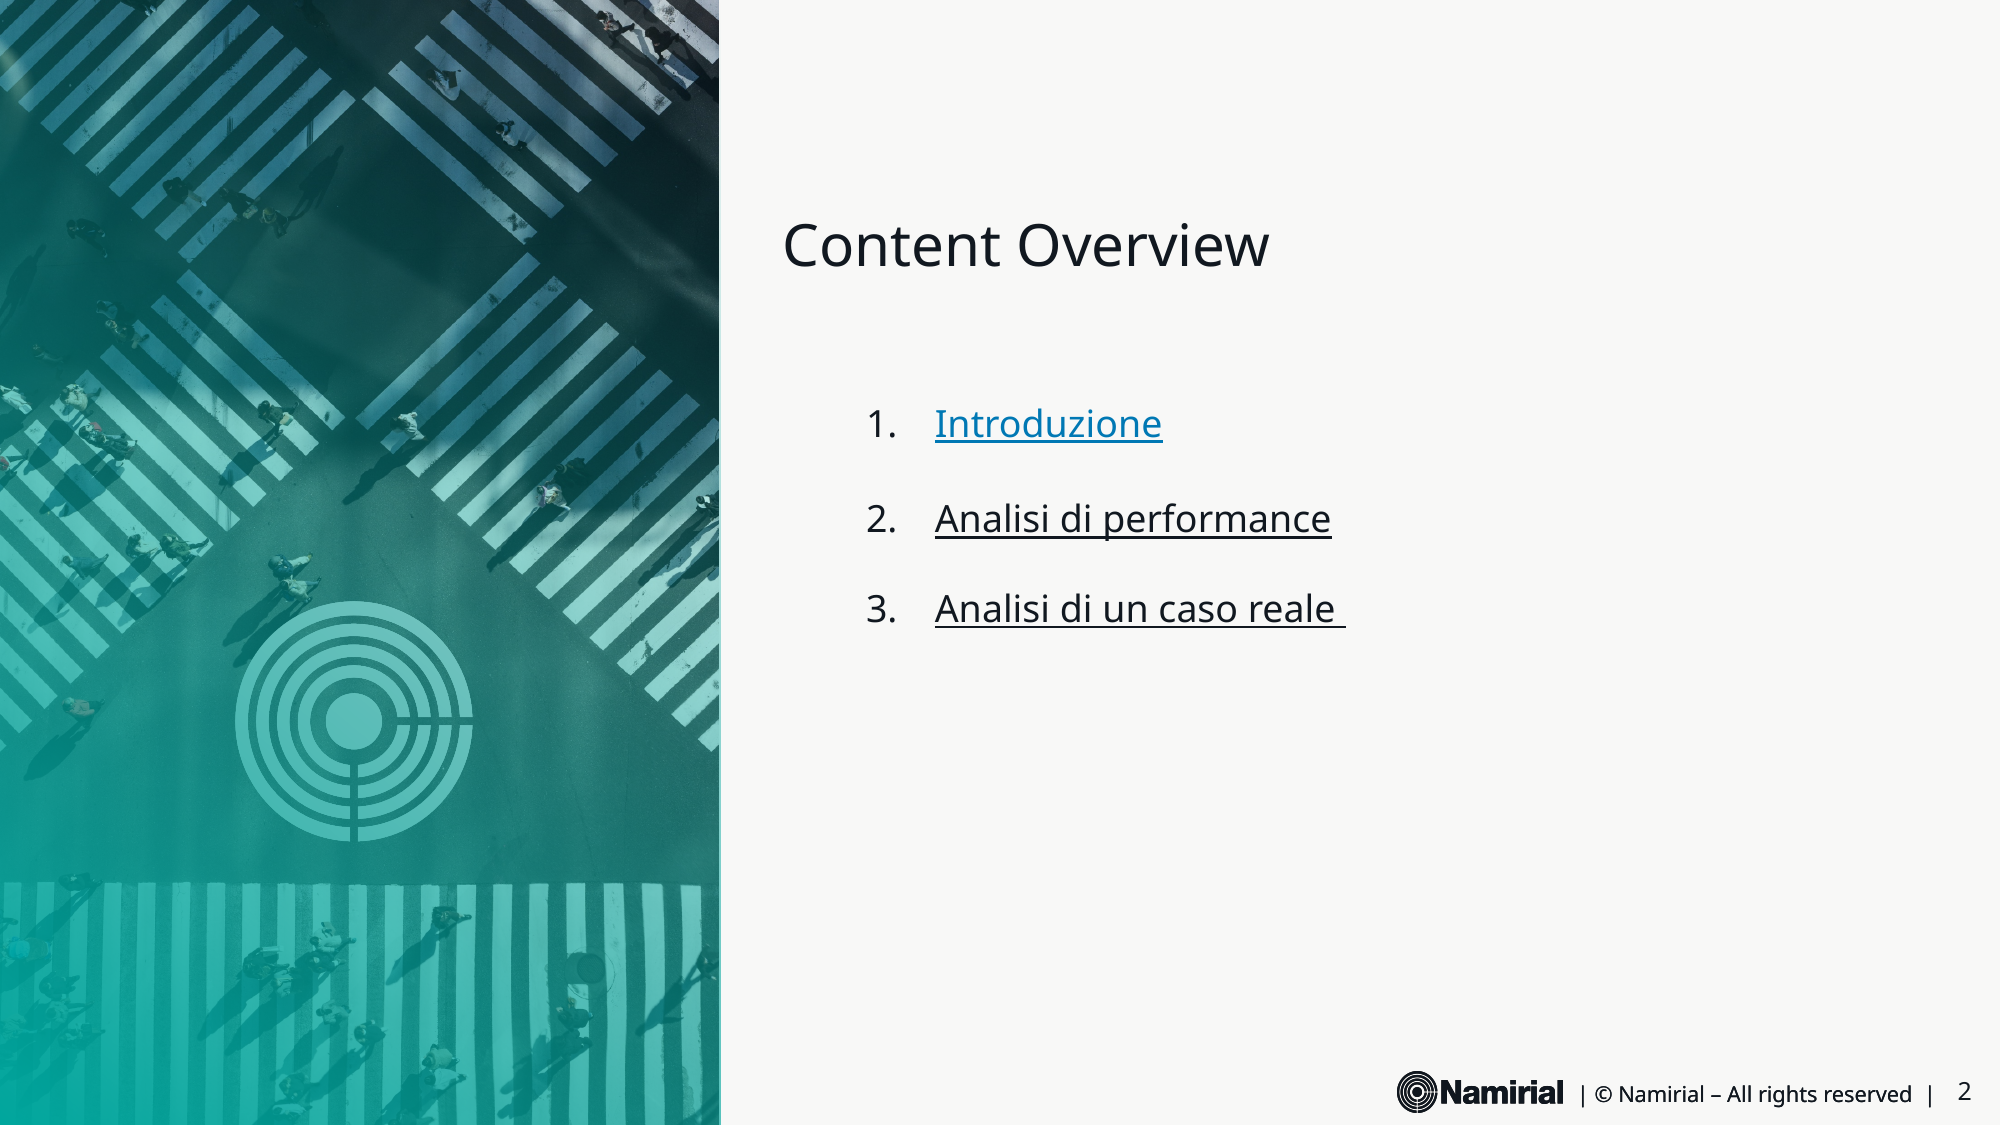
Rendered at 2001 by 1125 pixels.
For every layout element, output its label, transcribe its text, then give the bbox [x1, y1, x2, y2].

picture [1397, 1071, 1564, 1113]
picture [0, 0, 719, 1125]
list Introduzione Analisi di performance Analisi di un caso reale [844, 366, 1806, 1081]
title Content Overview [767, 206, 1931, 280]
text_box | © Namirial – All rights reserved | [1576, 1078, 2000, 1109]
